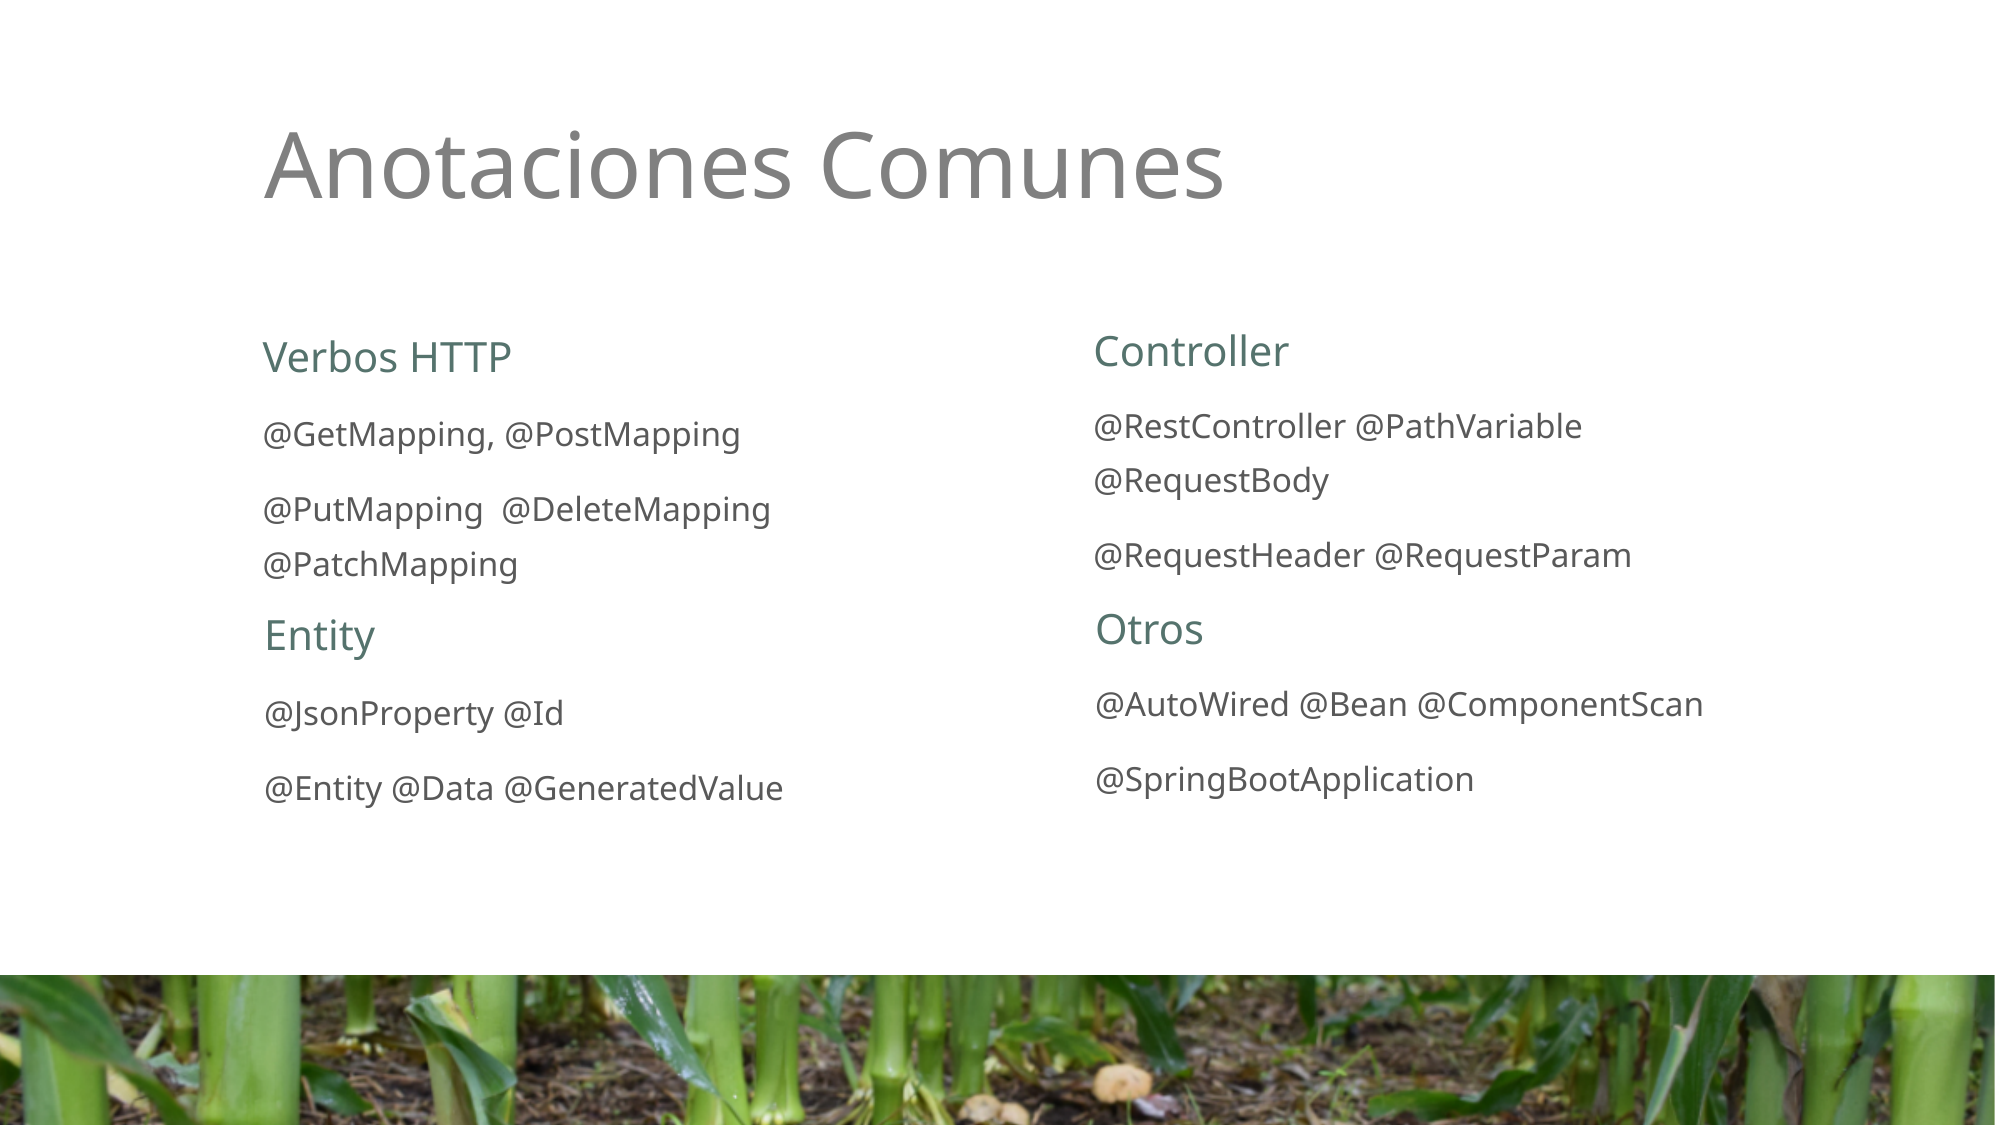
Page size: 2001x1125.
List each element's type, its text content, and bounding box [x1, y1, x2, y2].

list Otros [1080, 585, 1756, 661]
list @GetMapping, @PostMapping @PutMapping @DeleteMapping @PatchMapping [247, 391, 955, 542]
list Controller [1078, 307, 1754, 383]
list @JsonProperty @Id @Entity @Data @GeneratedValue [249, 670, 925, 820]
list Verbos HTTP [247, 313, 923, 389]
title Anotaciones Comunes [249, 59, 1888, 278]
list Entity [249, 591, 925, 667]
list @RestController @PathVariable @RequestBody @RequestHeader @RequestParam [1078, 383, 1754, 534]
list @AutoWired @Bean @ComponentScan @SpringBootApplication [1080, 661, 1756, 812]
picture [0, 974, 2000, 1125]
